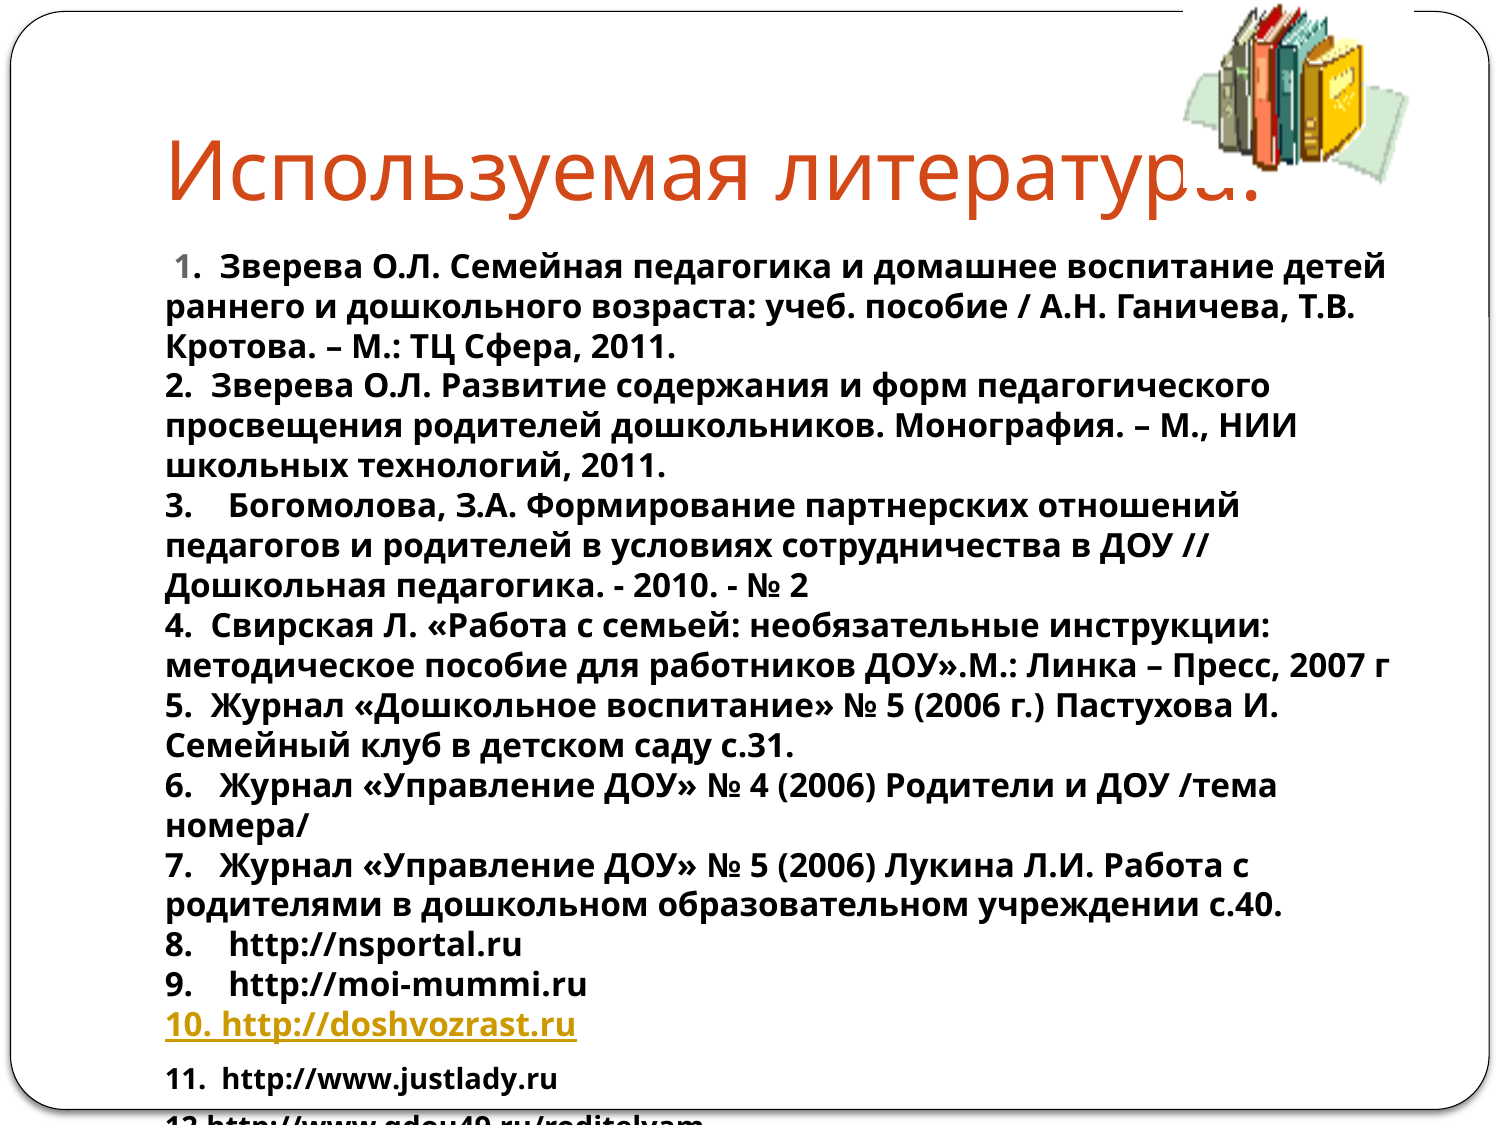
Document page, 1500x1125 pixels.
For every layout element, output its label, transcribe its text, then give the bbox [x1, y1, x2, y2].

list 1. Зверева О.Л. Семейная педагогика и домашнее воспитание детей раннего и дошкольного возраста: учеб. пособие / А.Н. Ганичева, Т.В. Кротова. – М.: ТЦ Сфера, 2011. 2. Зверева О.Л. Развитие содержания и форм педагогического просвещения родителей дошкольников. Монография. – М., НИИ школьных технологий, 2011. 3. Богомолова, З.А. Формирование партнерских отношений педагогов и родителей в условиях сотрудничества в ДОУ // Дошкольная педагогика. - 2010. - № 2 4. Свирская Л. «Работа с семьей: необязательные инструкции: методическое пособие для работников ДОУ».М.: Линка – Пресс, 2007 г 5. Журнал «Дошкольное воспитание» № 5 (2006 г.) Пастухова И. Семейный клуб в детском саду с.31. 6. Журнал «Управление ДОУ» № 4 (2006) Родители и ДОУ /тема номера/ 7. Журнал «Управление ДОУ» № 5 (2006) Лукина Л.И. Работа с родителями в дошкольном образовательном учреждении с.40. 8. http://nsportal.ru 9. http://moi-mummi.ru 10. http://doshvozrast.ru 11. http://www.justlady.ru 12.http://www.gdou49.ru/roditelyam [150, 237, 1425, 1125]
title Используемая литература: [150, 45, 1425, 233]
picture [1183, 0, 1414, 188]
